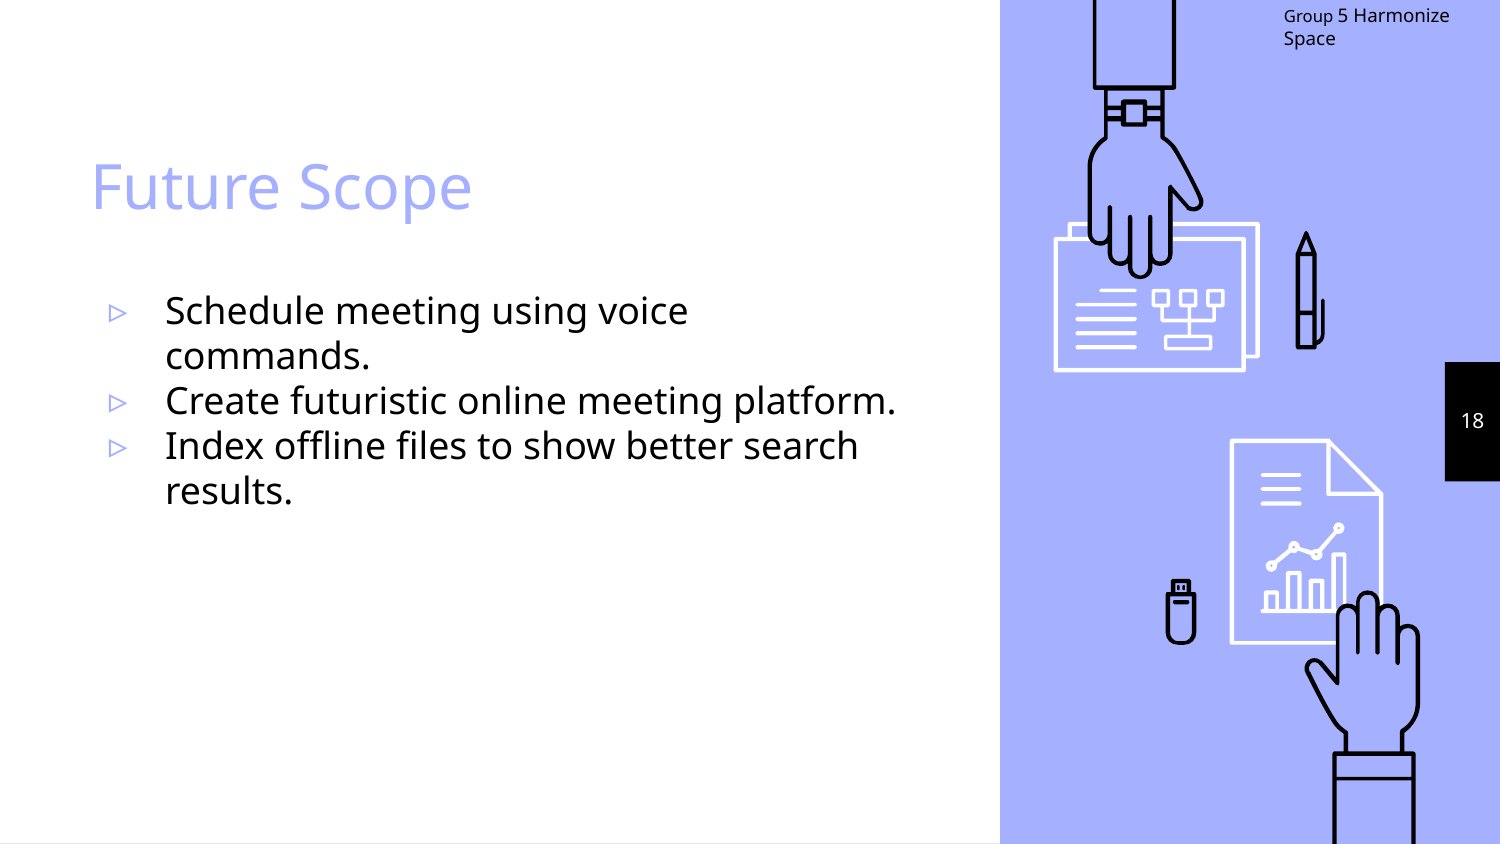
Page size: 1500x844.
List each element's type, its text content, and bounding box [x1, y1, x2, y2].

slide_number ‹#› [1444, 362, 1500, 482]
title Future Scope [75, 96, 918, 237]
list Schedule meeting using voice commands. Create futuristic online meeting platform. Index offline files to show better search results. [75, 271, 918, 794]
